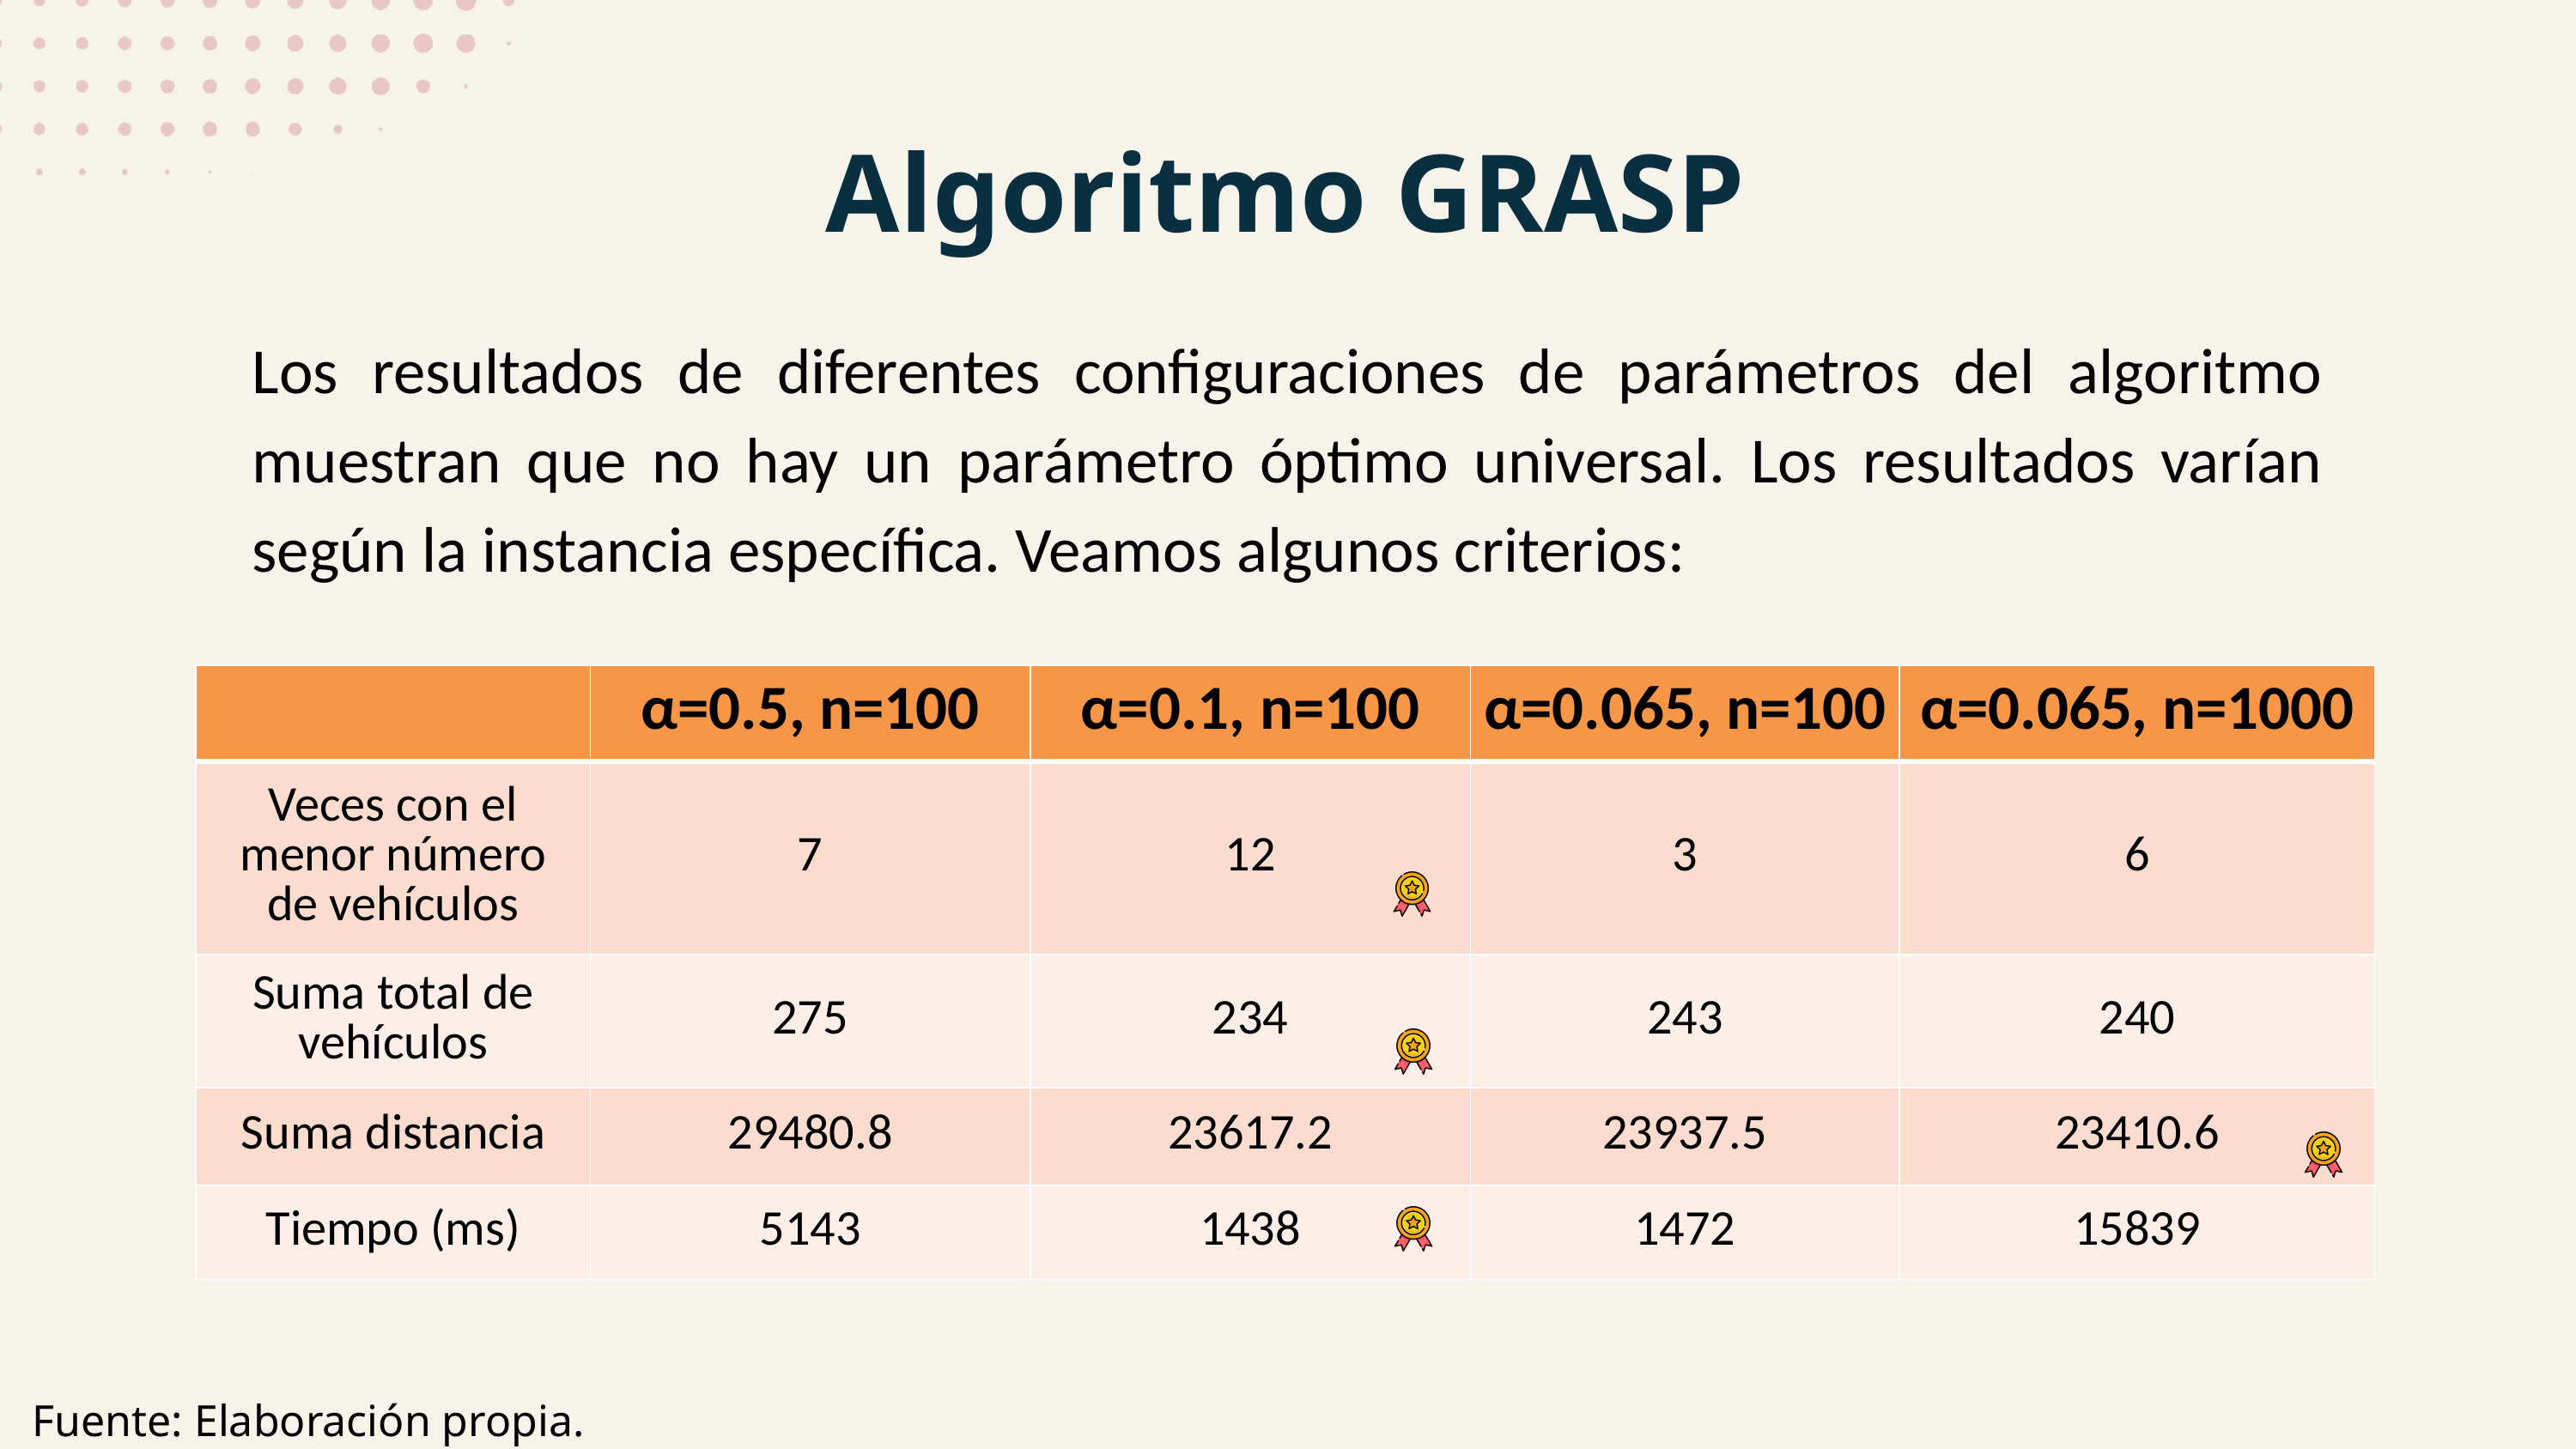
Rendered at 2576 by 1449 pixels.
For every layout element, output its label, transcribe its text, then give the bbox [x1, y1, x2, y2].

text_box Algoritmo GRASP [359, 124, 2211, 254]
table_cell 3 [1471, 764, 1899, 954]
table_header α=0.065, n=1000 [1900, 666, 2374, 759]
table_cell 7 [591, 764, 1030, 954]
table_cell 243 [1471, 955, 1899, 1087]
table_cell 23617.2 [1031, 1088, 1470, 1185]
table_cell 1472 [1471, 1186, 1899, 1279]
table_cell 6 [1900, 764, 2374, 954]
text_box Fuente: Elaboración propia. [32, 1355, 921, 1446]
table_header α=0.5, n=100 [591, 666, 1030, 759]
table_cell 29480.8 [591, 1088, 1030, 1185]
table_cell 23410.6 [1900, 1088, 2374, 1185]
table_cell 275 [591, 955, 1030, 1087]
picture [1388, 870, 1436, 918]
table_cell Veces con el menor número de vehículos [197, 764, 590, 954]
table_cell 240 [1900, 955, 2374, 1087]
table_cell 12 [1031, 764, 1470, 954]
table_header α=0.1, n=100 [1031, 666, 1470, 759]
table_cell Tiempo (ms) [197, 1186, 590, 1279]
table_cell 5143 [591, 1186, 1030, 1279]
table_cell Suma total de vehículos [197, 955, 590, 1087]
picture [1389, 1205, 1437, 1252]
picture [1389, 1028, 1437, 1075]
table_header α=0.065, n=100 [1471, 666, 1899, 759]
table_cell 15839 [1900, 1186, 2374, 1279]
text_box Los resultados de diferentes configuraciones de parámetros del algoritmo muestran que no hay un parámetro óptimo universal. Los resultados varían según la instancia específica. Veamos algunos criterios: [252, 316, 2324, 585]
table_cell 23937.5 [1471, 1088, 1899, 1185]
picture [2300, 1131, 2347, 1178]
table_cell Suma distancia [197, 1088, 590, 1185]
table_cell 234 [1031, 955, 1470, 1087]
table_header [197, 666, 590, 759]
text_box [0, 0, 516, 175]
table_cell 1438 [1031, 1186, 1470, 1279]
